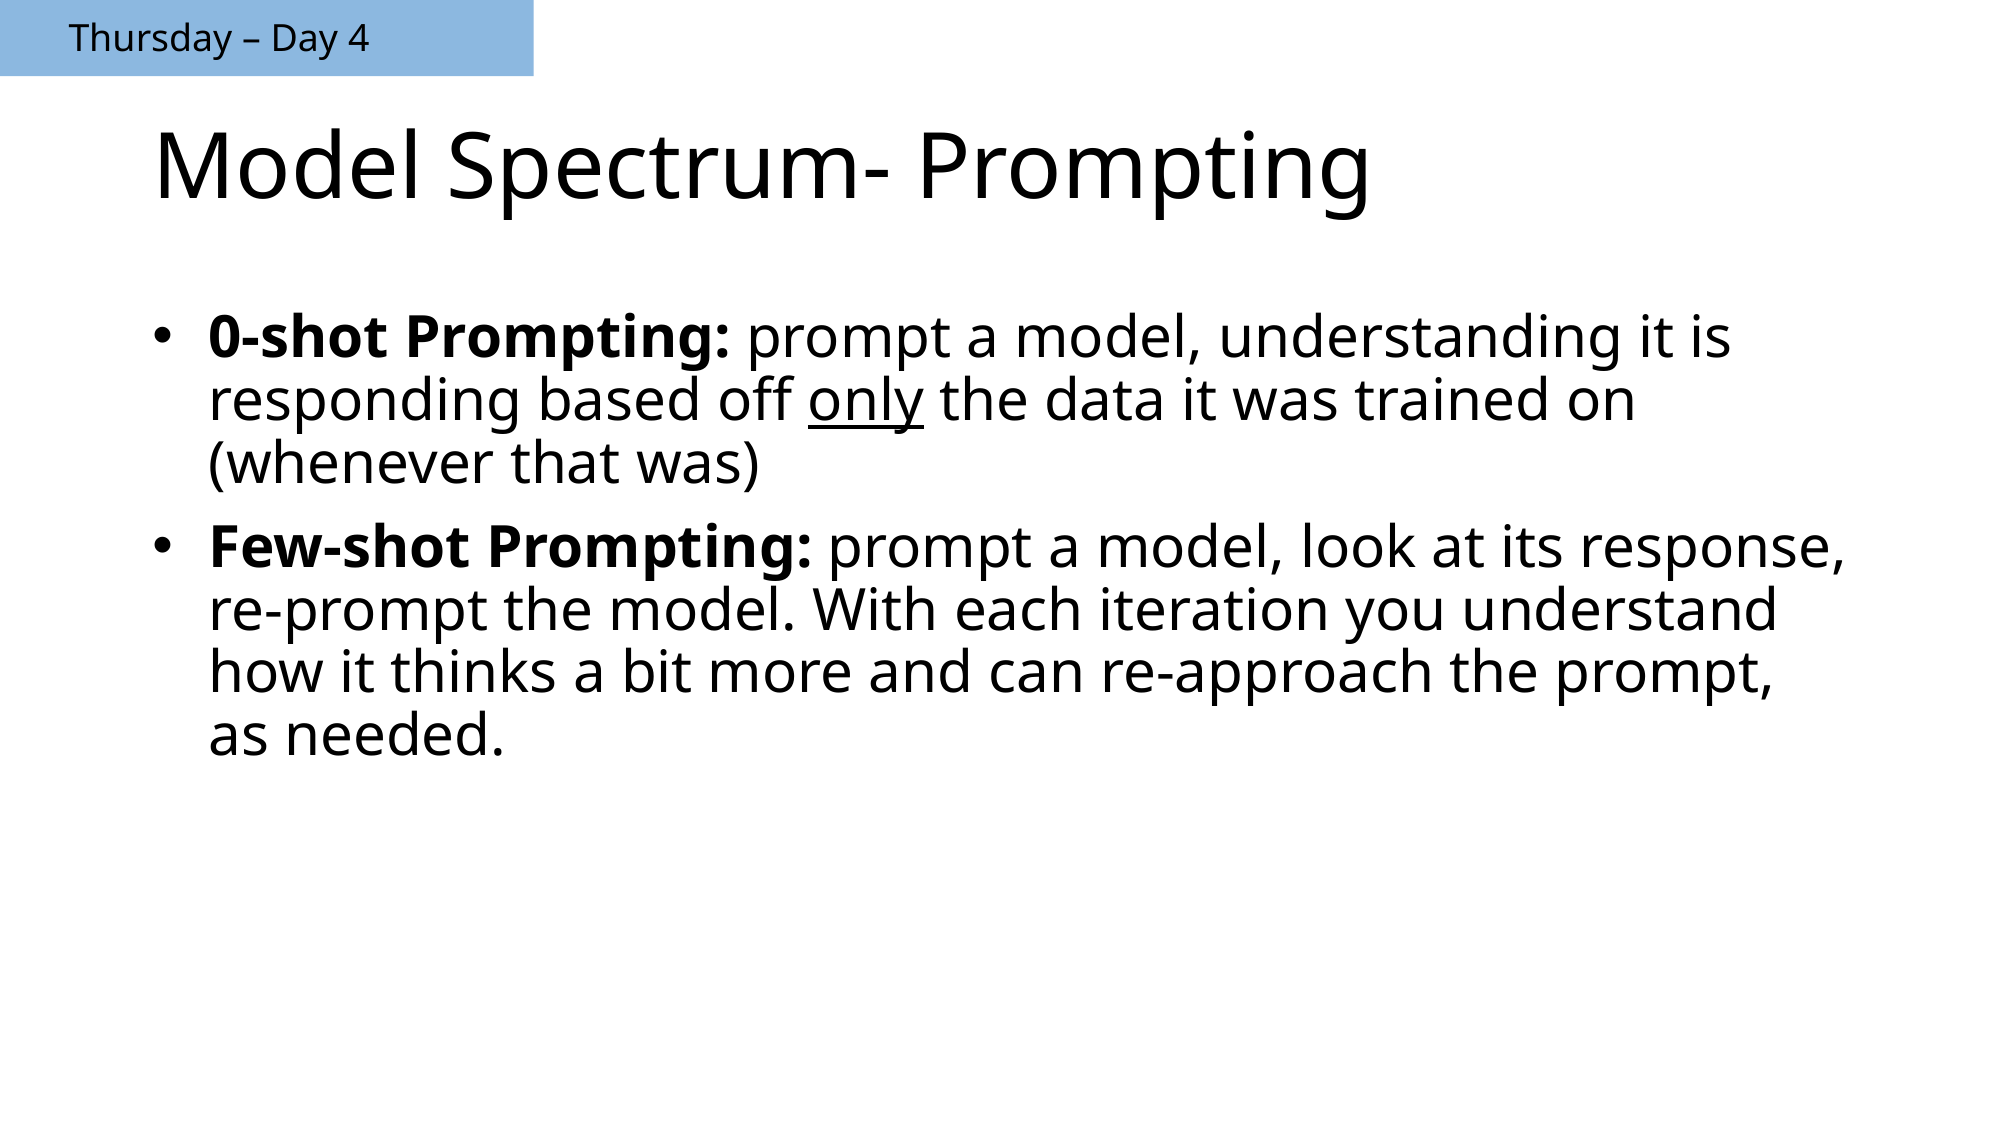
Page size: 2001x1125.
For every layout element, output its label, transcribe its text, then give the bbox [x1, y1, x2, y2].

title Model Spectrum- Prompting [137, 59, 1863, 278]
list 0-shot Prompting: prompt a model, understanding it is responding based off only the data it was trained on (whenever that was) Few-shot Prompting: prompt a model, look at its response, re-prompt the model. With each iteration you understand how it thinks a bit more and can re-approach the prompt, as needed. [137, 299, 1863, 1014]
text_box Thursday – Day 4 [0, 0, 534, 77]
